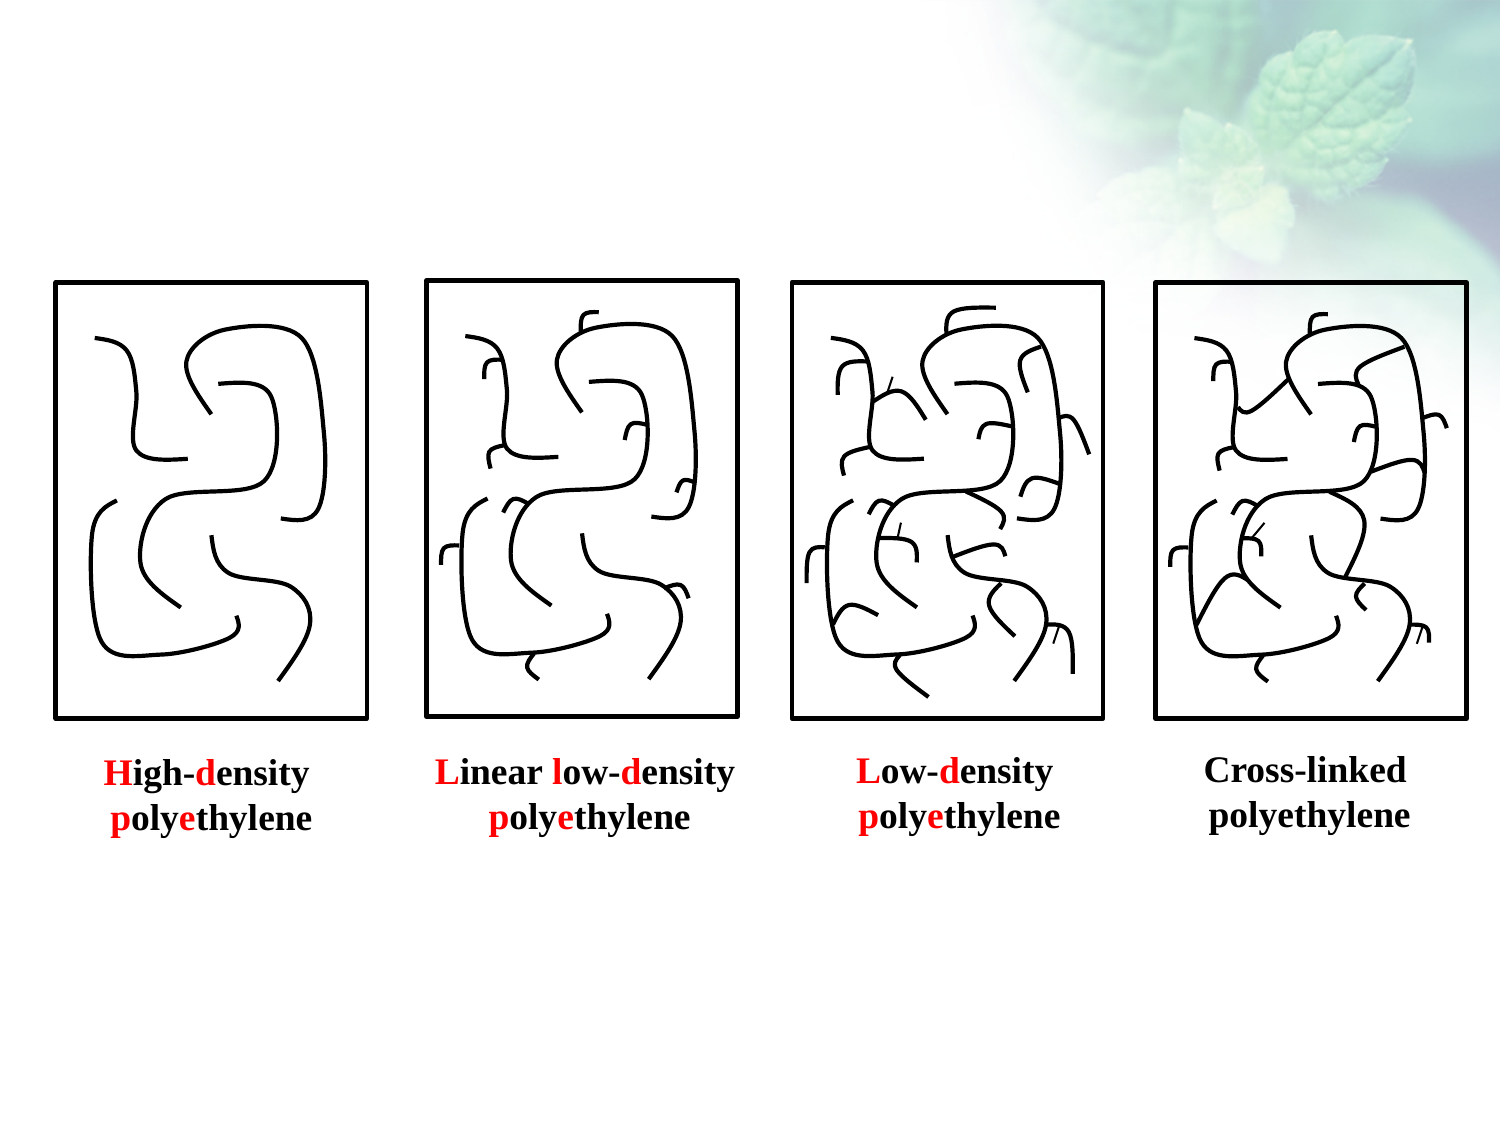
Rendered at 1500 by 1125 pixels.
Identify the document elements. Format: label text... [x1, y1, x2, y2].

text_box Cross-linked polyethylene [1188, 737, 1432, 843]
text_box High-density polyethylene [88, 740, 335, 846]
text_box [55, 282, 368, 719]
picture [0, 0, 1500, 1125]
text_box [1155, 282, 1467, 719]
text_box Low-density polyethylene [841, 738, 1079, 843]
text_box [426, 280, 738, 717]
text_box Linear low-density polyethylene [419, 739, 760, 845]
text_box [791, 282, 1104, 719]
